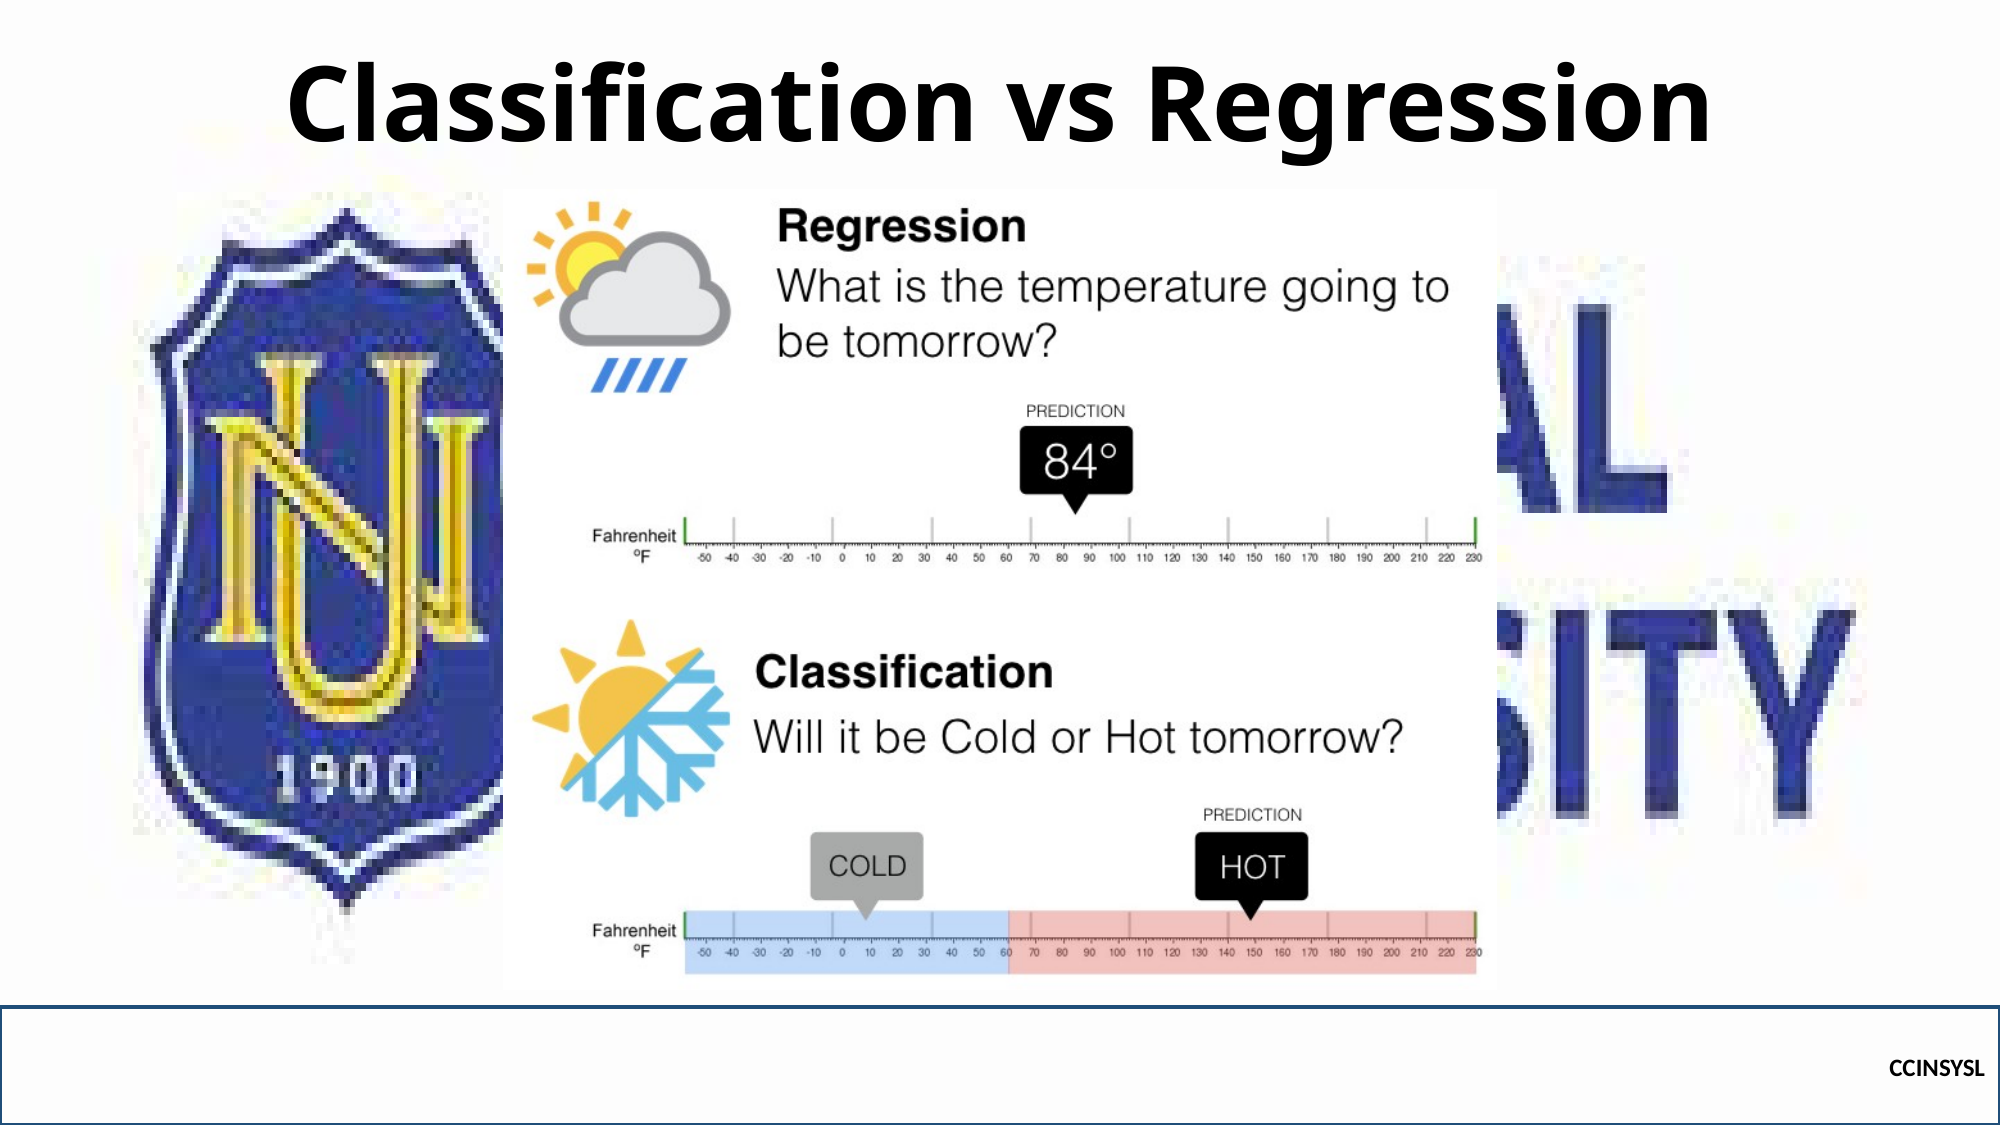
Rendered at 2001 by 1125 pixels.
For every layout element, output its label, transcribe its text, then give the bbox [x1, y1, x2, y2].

title Classification vs Regression [75, 53, 1925, 172]
picture [0, 0, 2000, 1007]
footer CCINSYSL [0, 1007, 2000, 1125]
